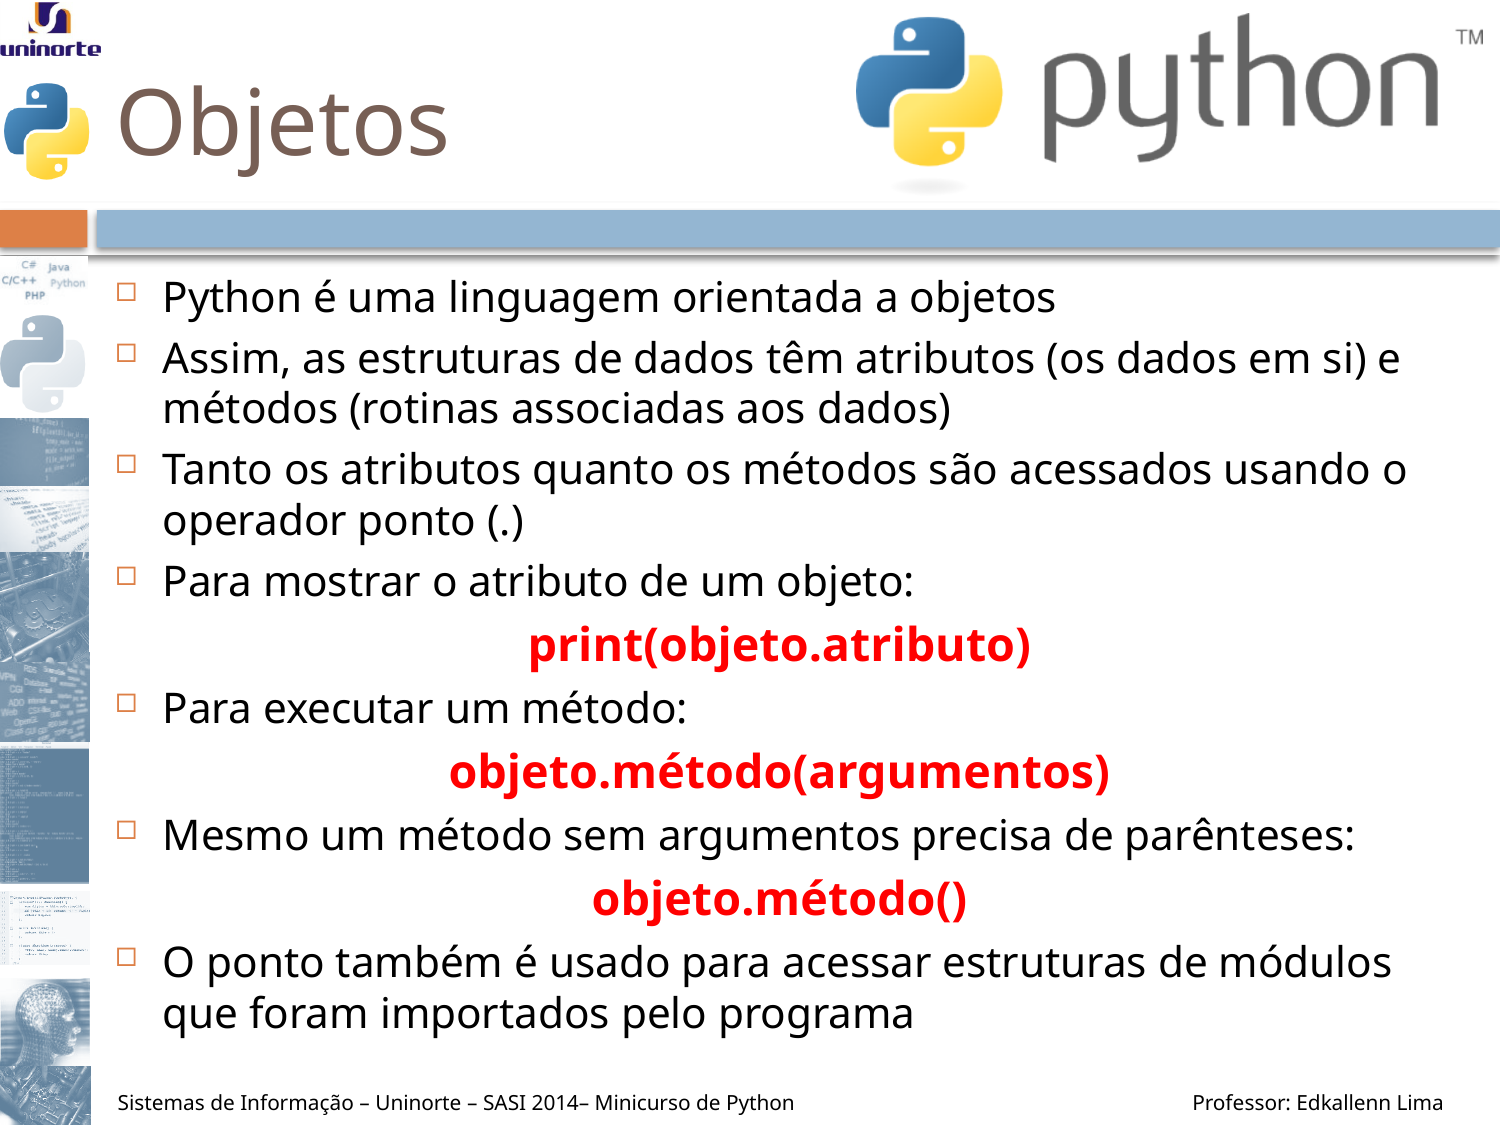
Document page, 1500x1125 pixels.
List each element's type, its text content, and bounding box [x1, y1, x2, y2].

picture [0, 2, 101, 56]
list Python é uma linguagem orientada a objetos Assim, as estruturas de dados têm atributos (os dados em si) e métodos (rotinas associadas aos dados) Tanto os atributos quanto os métodos são acessados usando o operador ponto (.) Para mostrar o atributo de um objeto: print(objeto.atributo) Para executar um método: objeto.método(argumentos) Mesmo um método sem argumentos precisa de parênteses: objeto.método() O ponto também é usado para acessar estruturas de módulos que foram importados pelo programa [100, 262, 1459, 1059]
picture [4, 80, 95, 183]
picture [855, 12, 1483, 196]
title Objetos [100, 37, 851, 200]
